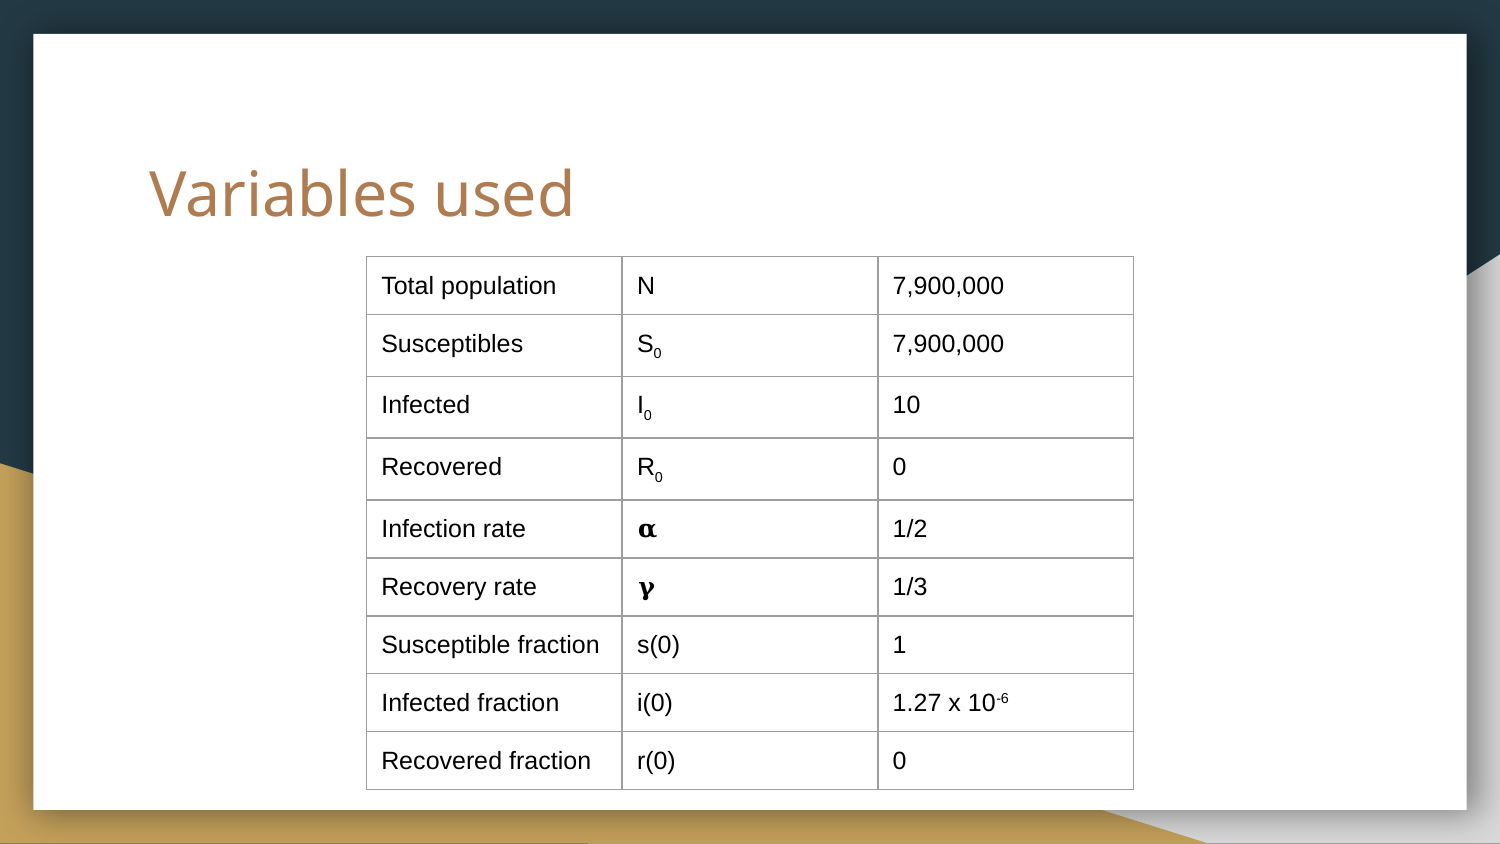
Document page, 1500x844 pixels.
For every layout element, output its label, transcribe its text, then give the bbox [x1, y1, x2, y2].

table_cell 7,900,000 [879, 315, 1133, 376]
table_cell 1.27 x 10-6 [879, 674, 1133, 731]
table_cell i(0) [623, 674, 877, 731]
table_cell Recovered fraction [367, 732, 621, 789]
table_cell R0 [623, 439, 877, 499]
table_cell Recovered [367, 439, 621, 499]
table_header 7,900,000 [879, 257, 1133, 314]
table_cell S0 [623, 315, 877, 376]
table_cell Infected [367, 377, 621, 437]
table_cell 0 [879, 439, 1133, 499]
table_cell s(0) [623, 617, 877, 673]
table_cell Infected fraction [367, 674, 621, 731]
table_cell 1/2 [879, 501, 1133, 557]
table_cell 𝛂 [623, 501, 877, 557]
title Variables used [134, 138, 1366, 296]
table_cell 𝛄 [623, 559, 877, 615]
table_cell 10 [879, 377, 1133, 437]
table_cell r(0) [623, 732, 877, 789]
table_cell 1/3 [879, 559, 1133, 615]
table_cell Susceptible fraction [367, 617, 621, 673]
table_header N [623, 257, 877, 314]
table_cell 0 [879, 732, 1133, 789]
table_cell Susceptibles [367, 315, 621, 376]
table_header Total population [367, 257, 621, 314]
table_cell I0 [623, 377, 877, 437]
table_cell 1 [879, 617, 1133, 673]
table_cell Recovery rate [367, 559, 621, 615]
table_cell Infection rate [367, 501, 621, 557]
